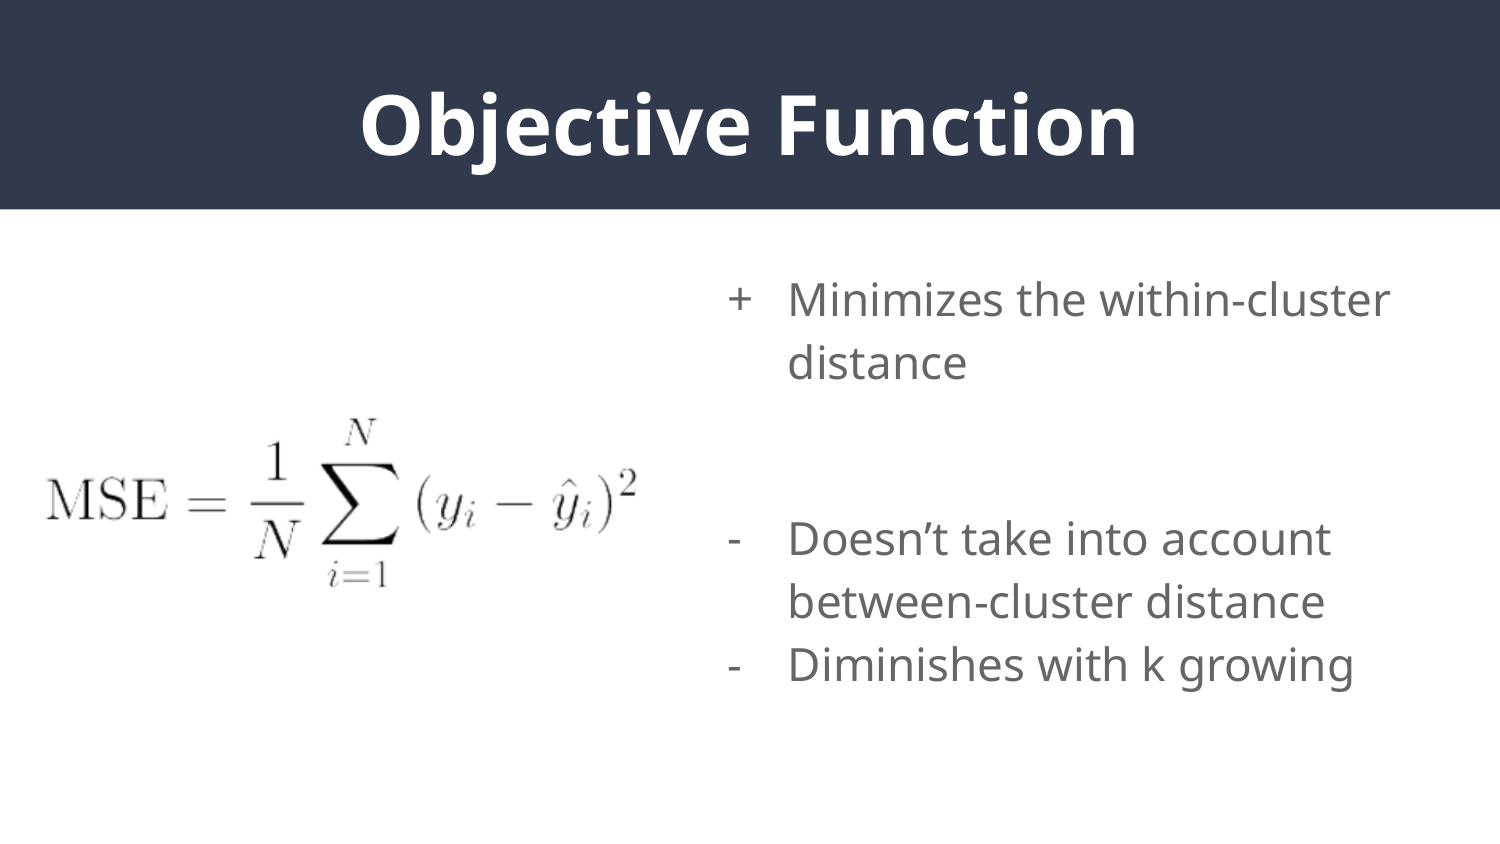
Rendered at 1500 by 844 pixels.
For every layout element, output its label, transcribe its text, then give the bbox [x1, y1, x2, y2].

title Objective Function [51, 57, 1449, 160]
list Minimizes the within-cluster distance Doesn’t take into account between-cluster distance Diminishes with k growing [697, 247, 1492, 805]
picture [24, 184, 660, 819]
